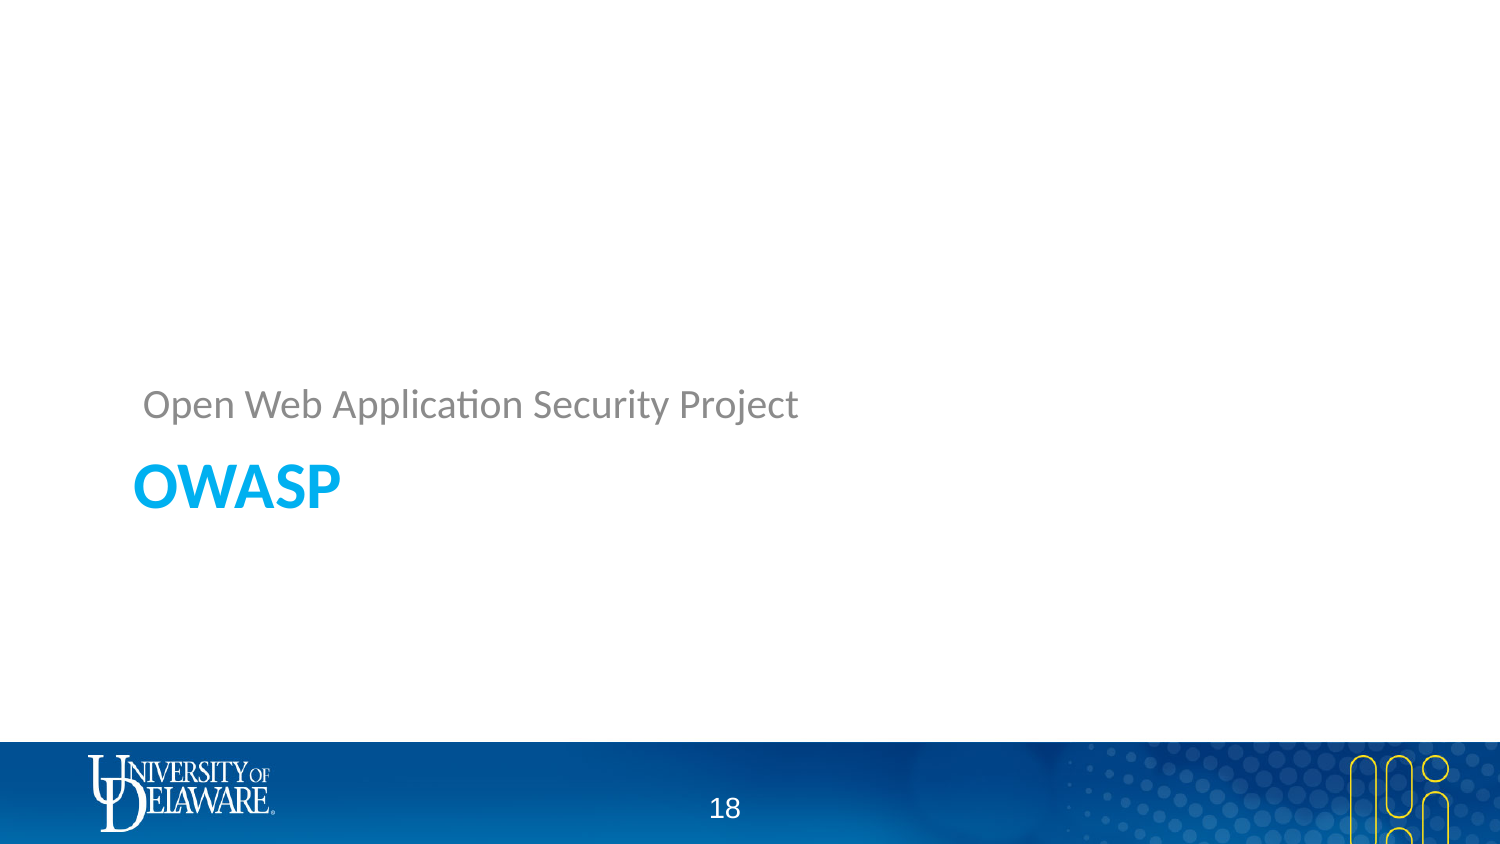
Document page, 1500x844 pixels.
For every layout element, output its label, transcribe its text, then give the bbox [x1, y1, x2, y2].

picture [0, 0, 1500, 844]
title OWASP [118, 435, 1394, 602]
list Open Web Application Security Project [118, 249, 1394, 435]
slide_number 17 [549, 782, 900, 828]
